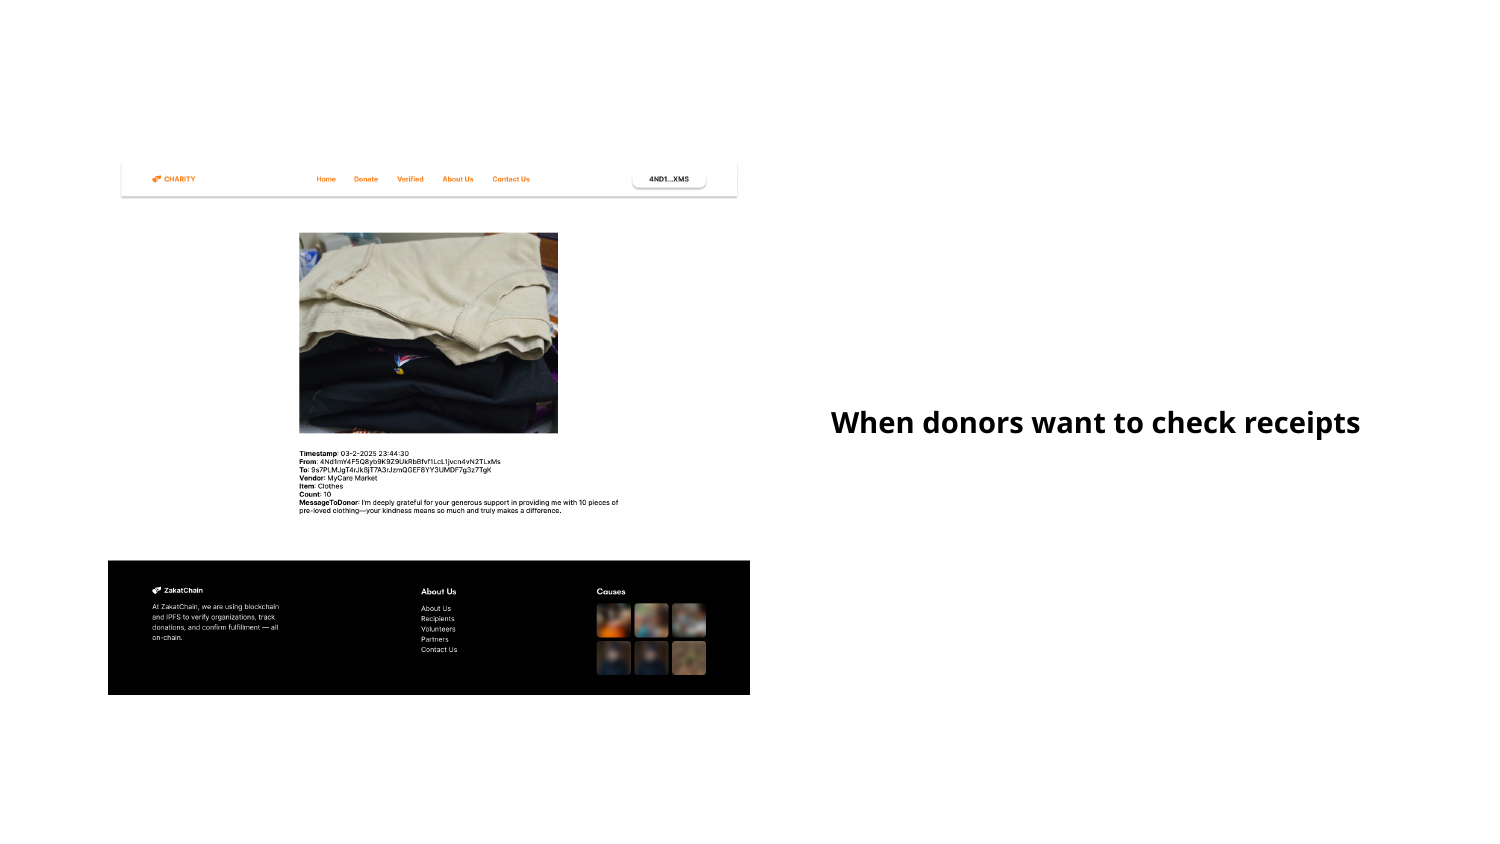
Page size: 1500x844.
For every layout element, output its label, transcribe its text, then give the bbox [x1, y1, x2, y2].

text_box When donors want to check receipts [816, 396, 1377, 447]
picture [107, 149, 750, 695]
